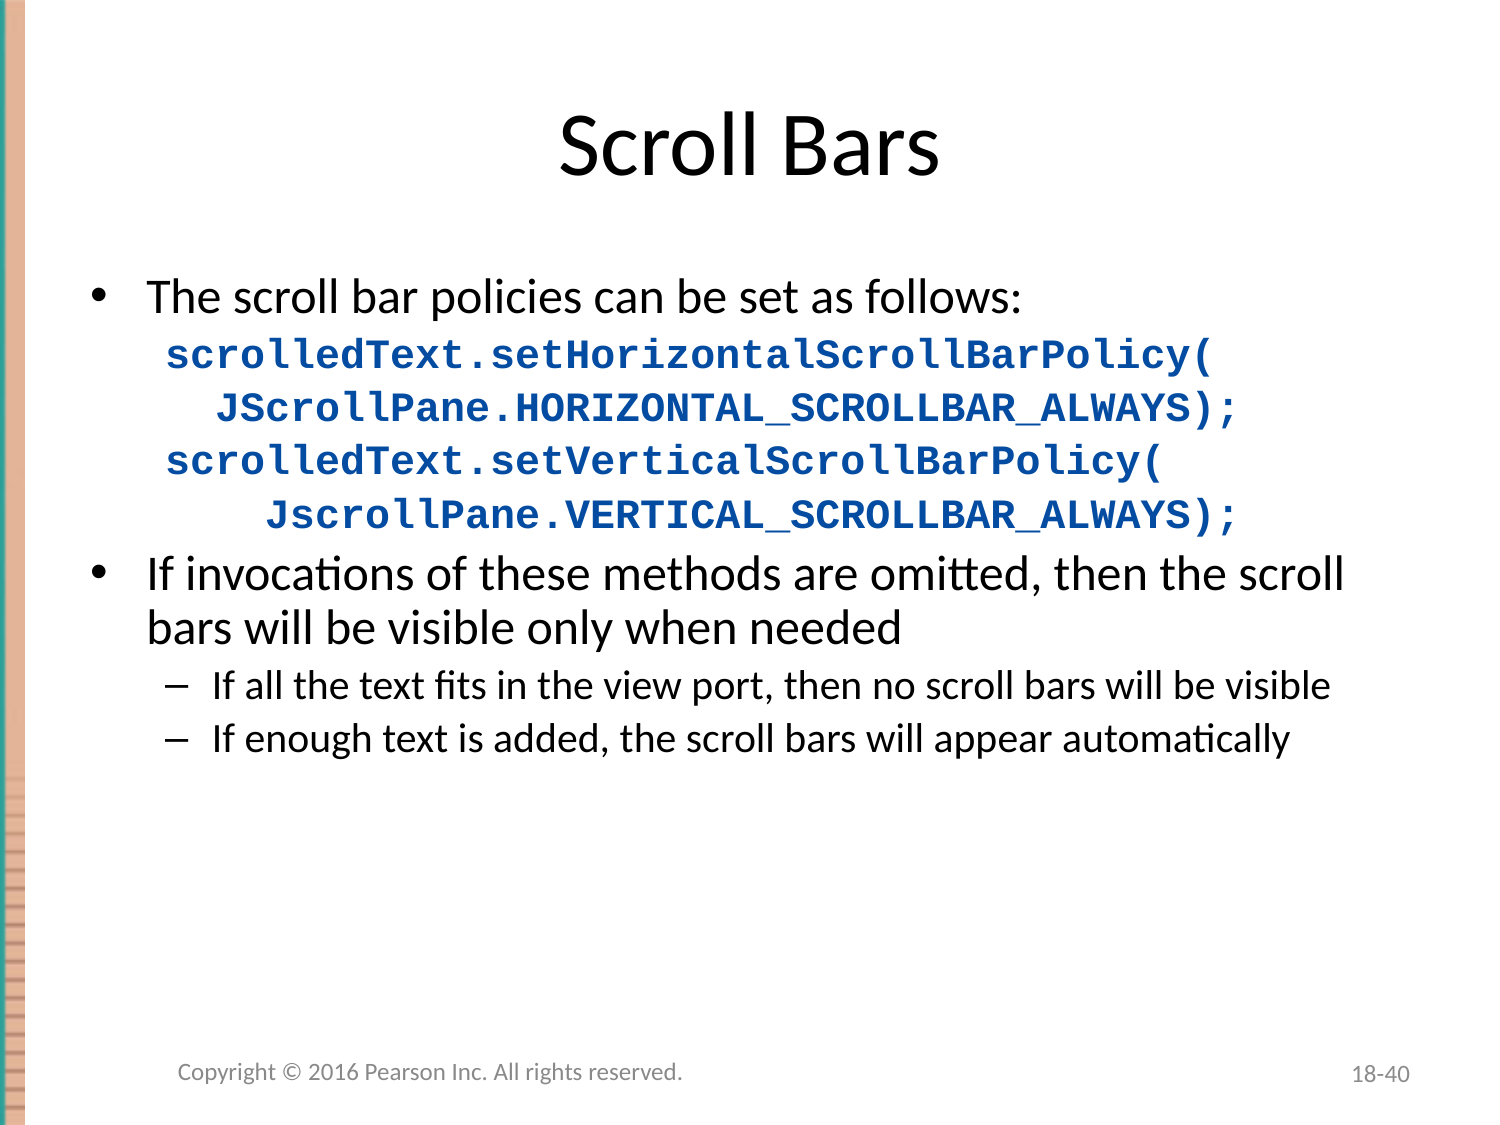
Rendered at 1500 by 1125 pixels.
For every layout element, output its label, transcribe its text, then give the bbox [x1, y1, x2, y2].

picture [0, 0, 25, 1125]
footer Copyright © 2016 Pearson Inc. All rights reserved. [75, 1040, 788, 1100]
list The scroll bar policies can be set as follows: scrolledText.setHorizontalScrollBarPolicy( JScrollPane.HORIZONTAL_SCROLLBAR_ALWAYS); scrolledText.setVerticalScrollBarPolicy( JscrollPane.VERTICAL_SCROLLBAR_ALWAYS); If invocations of these methods are omitted, then the scroll bars will be visible only when needed If all the text fits in the view port, then no scroll bars will be visible If enough text is added, the scroll bars will appear automatically [75, 262, 1425, 1005]
slide_number 18-40 [1074, 1042, 1425, 1103]
title Scroll Bars [75, 45, 1425, 233]
